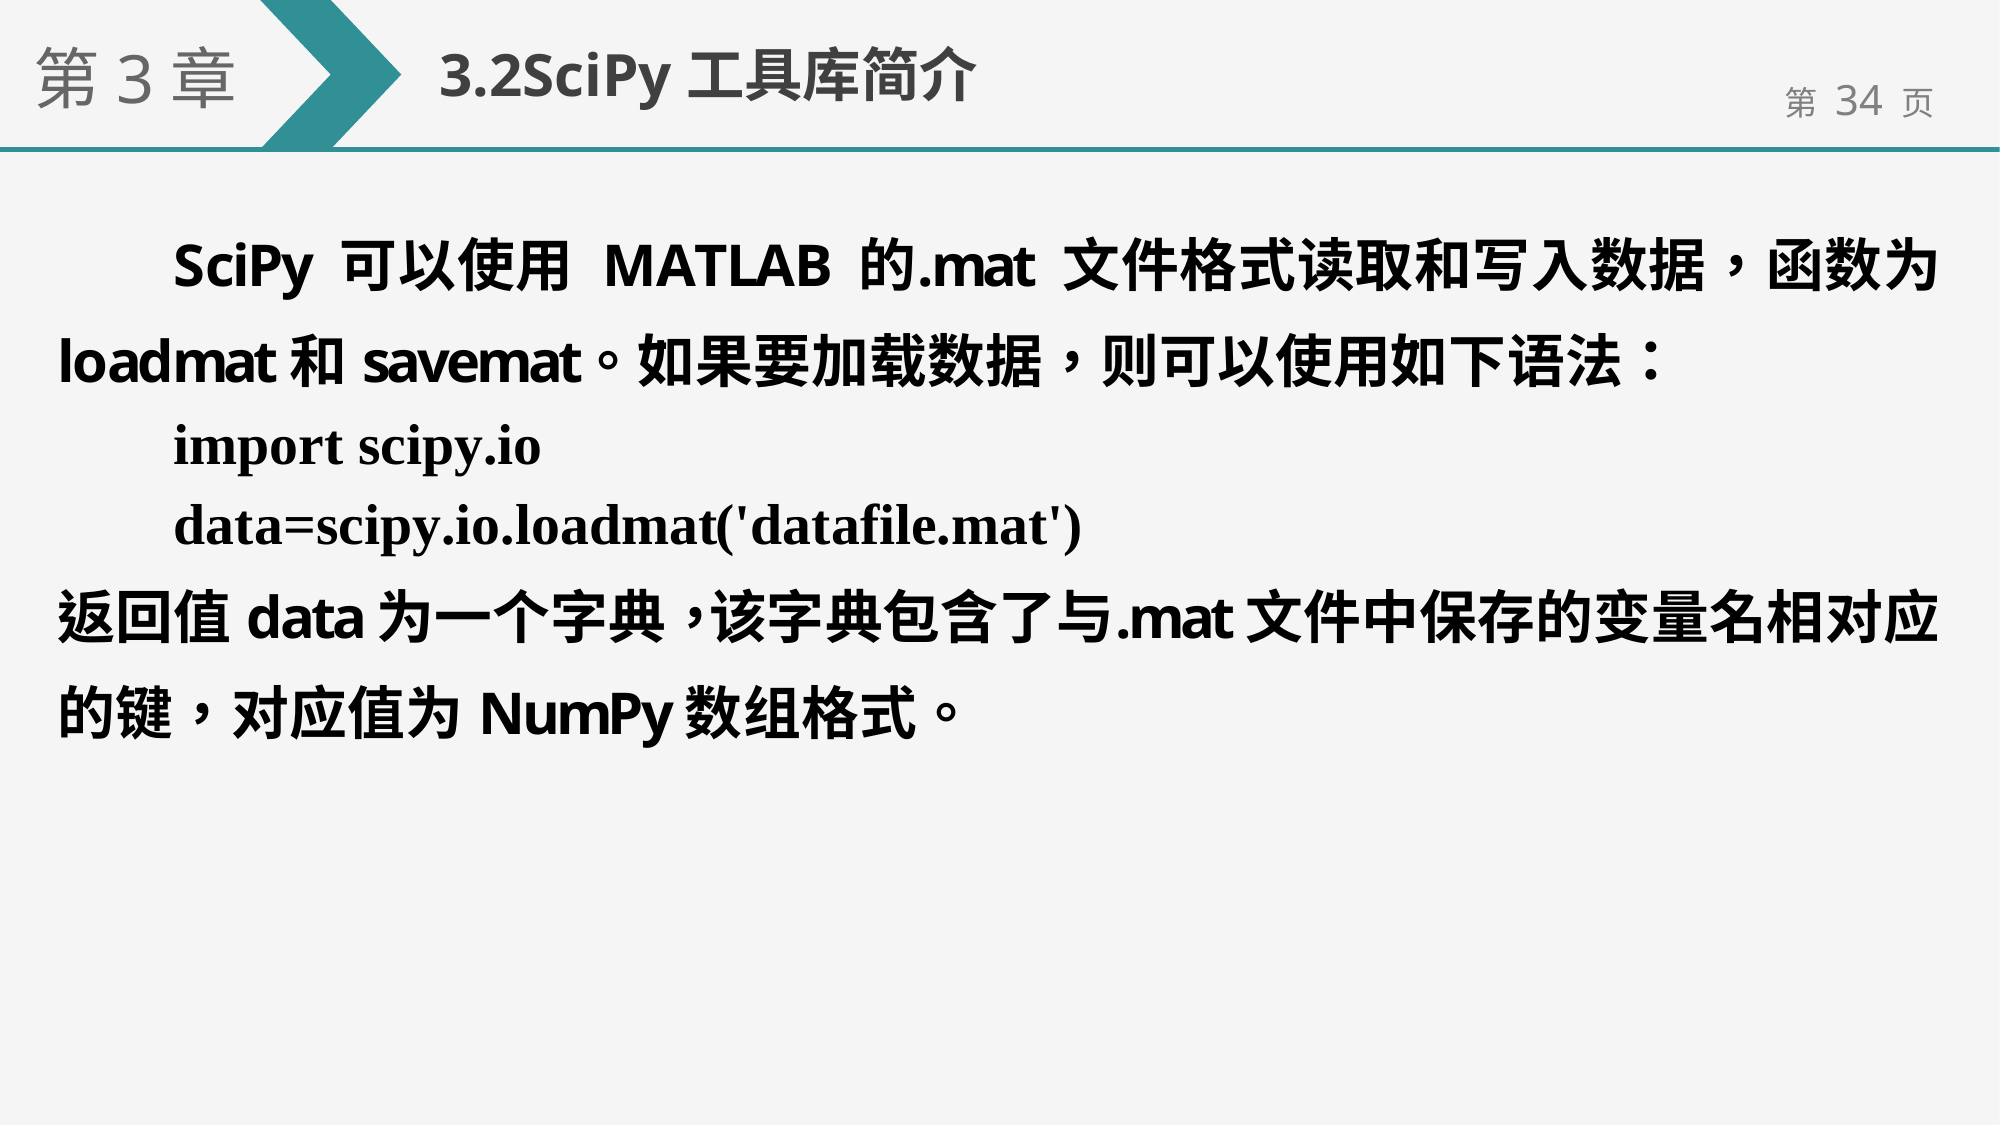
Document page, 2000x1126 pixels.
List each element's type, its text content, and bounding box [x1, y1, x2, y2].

text_box 第3章 [19, 29, 253, 125]
text_box [258, 0, 403, 148]
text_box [57, 217, 1937, 861]
text_box 3.2SciPy工具库简介 [424, 31, 1366, 116]
